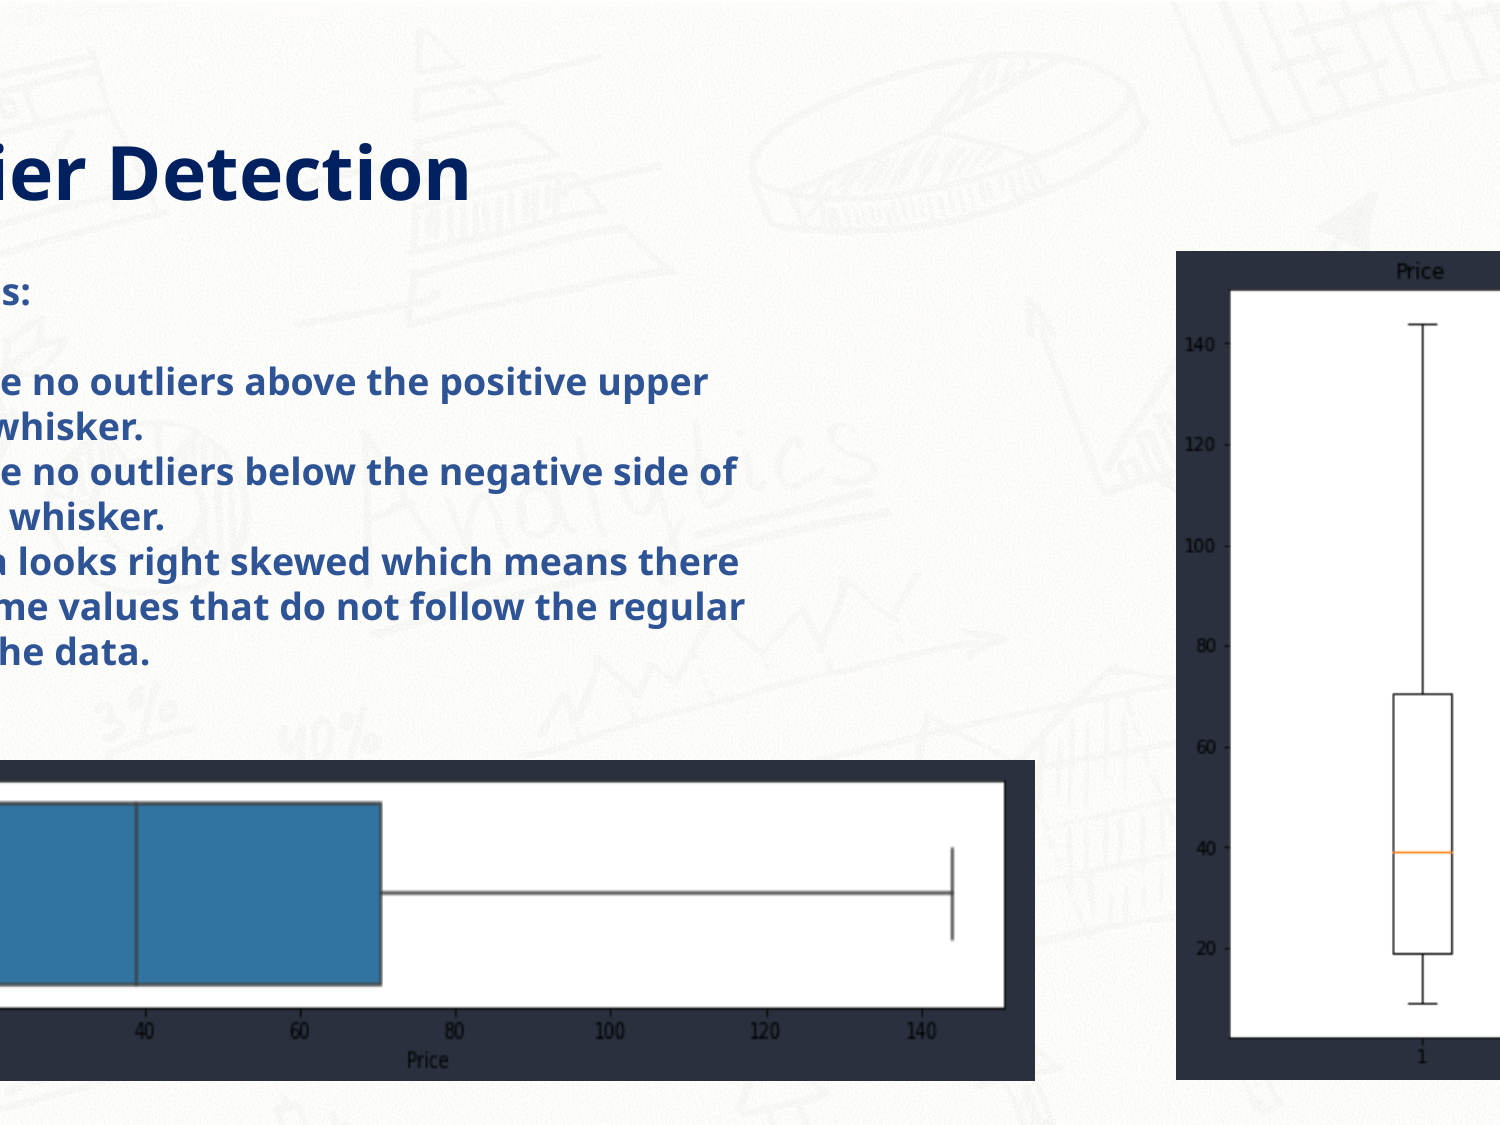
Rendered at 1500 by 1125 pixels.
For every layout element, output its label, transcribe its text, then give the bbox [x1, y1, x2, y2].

text_box Outlier Detection [0, 117, 750, 223]
picture [0, 0, 1500, 1125]
text_box Inferences: There are no outliers above the positive upper extreme whisker. There are no outliers below the negative side of the lower whisker. The data looks right skewed which means there are extreme values that do not follow the regular trend of the data. [0, 260, 819, 716]
